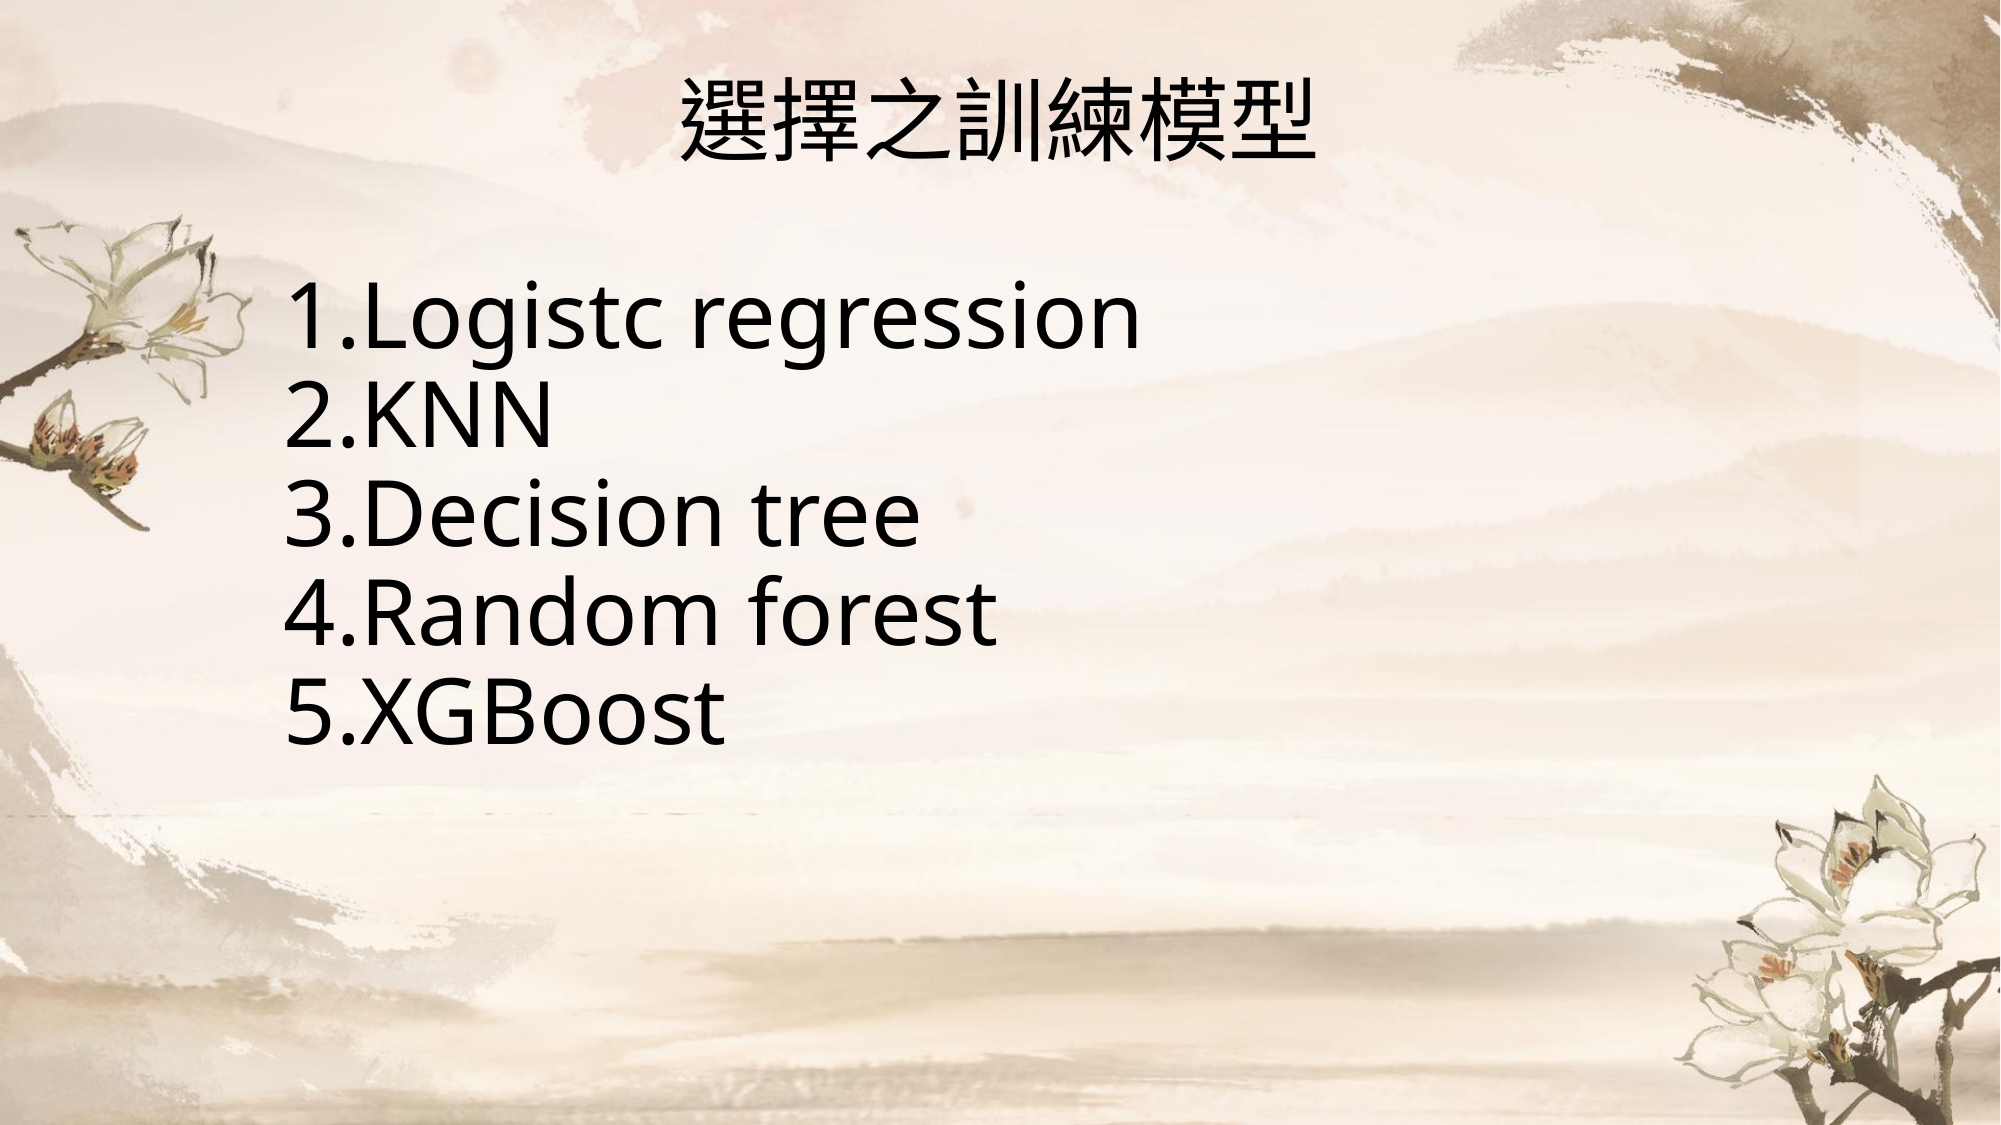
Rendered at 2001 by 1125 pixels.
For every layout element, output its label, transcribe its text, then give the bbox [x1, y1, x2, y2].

title 選擇之訓練模型 [137, 59, 1863, 190]
title 1.Logistc regression 2.KNN 3.Decision tree 4.Random forest 5.XGBoost [269, 262, 1738, 969]
picture [0, 0, 2001, 1125]
